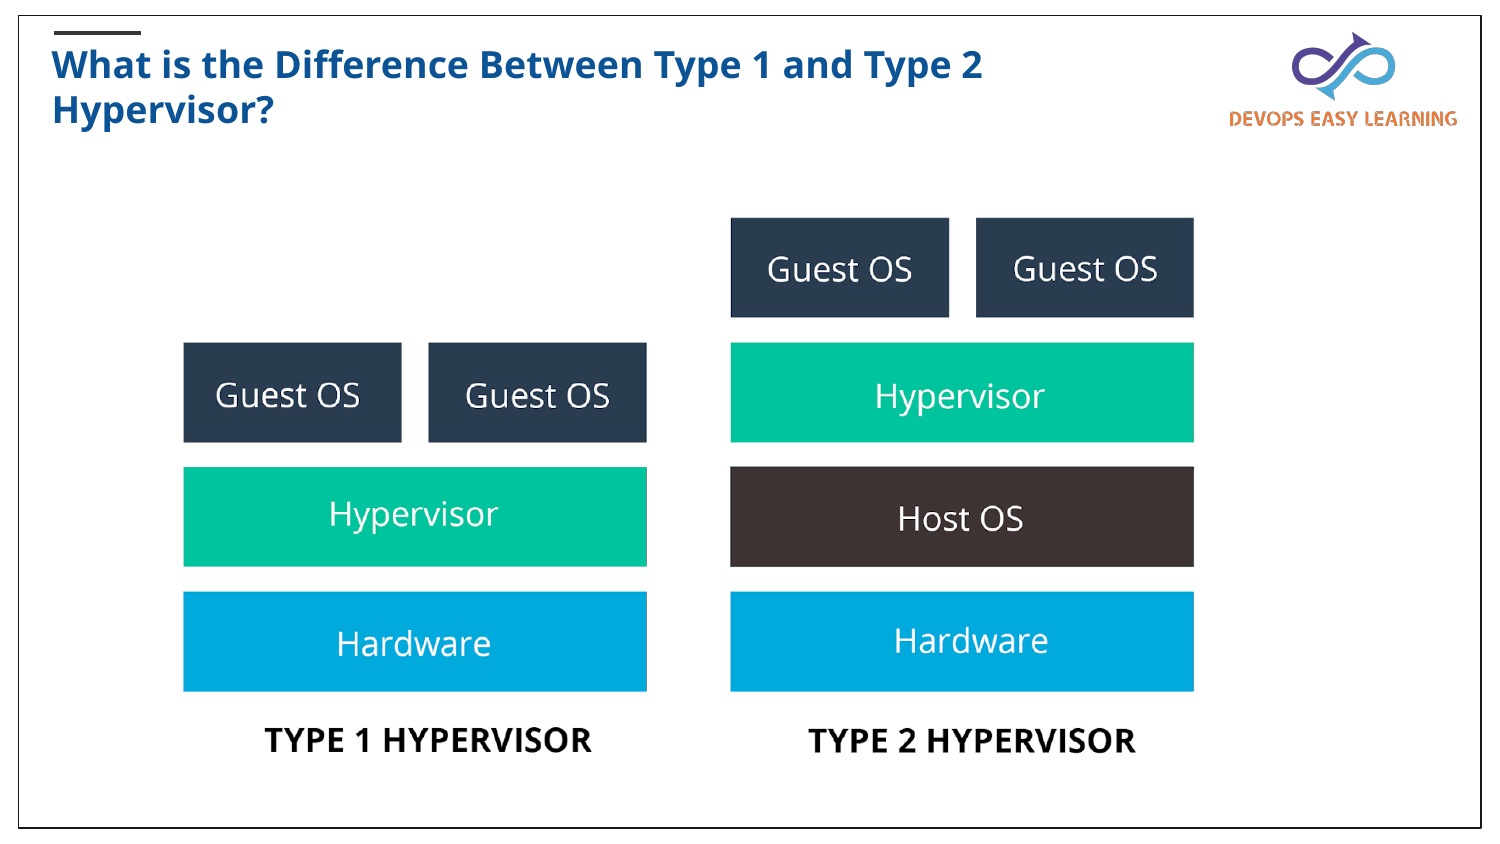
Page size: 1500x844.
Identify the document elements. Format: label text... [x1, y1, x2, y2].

text_box What is the Difference Between Type 1 and Type 2 Hypervisor? [36, 33, 1214, 139]
picture [1219, 21, 1469, 147]
text_box [18, 15, 1482, 829]
picture [174, 211, 1206, 766]
